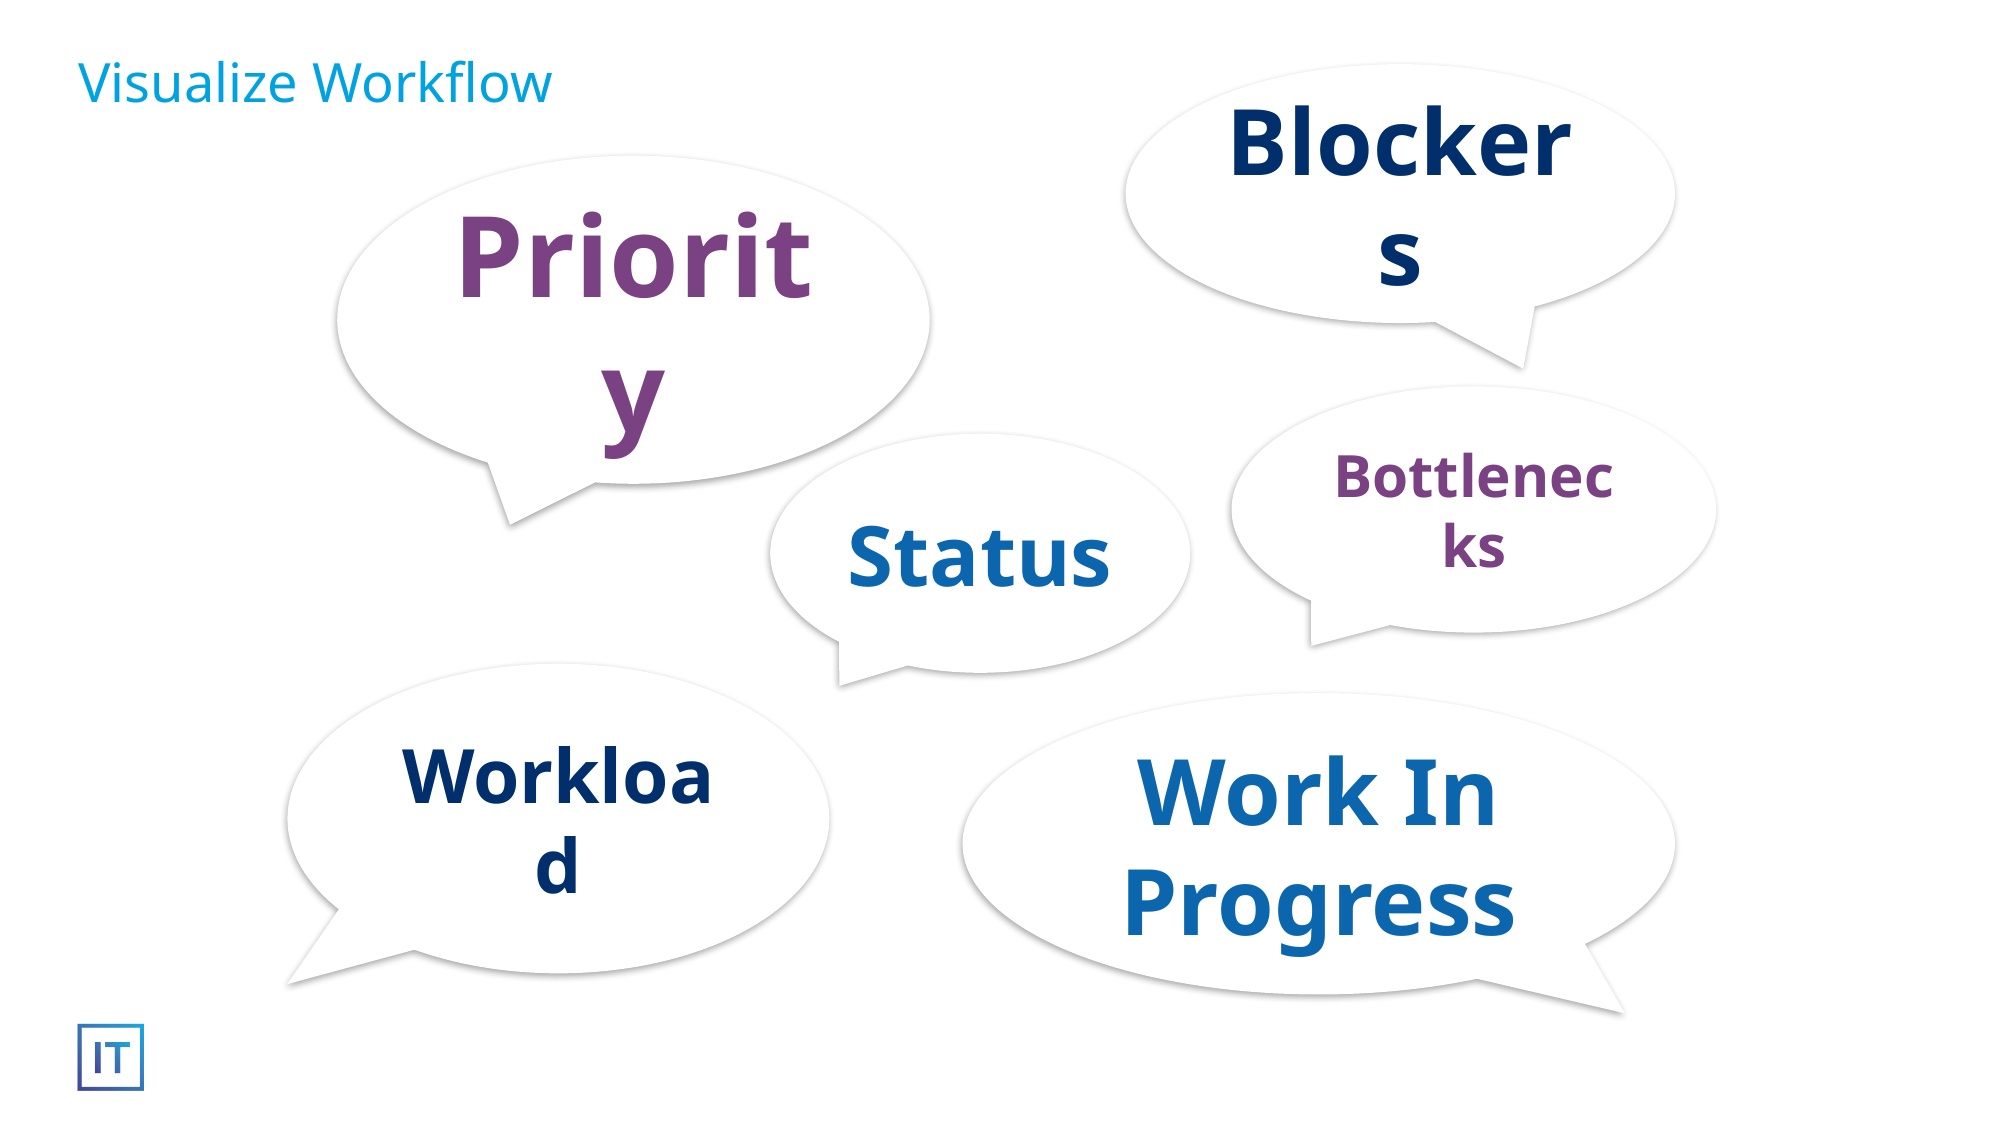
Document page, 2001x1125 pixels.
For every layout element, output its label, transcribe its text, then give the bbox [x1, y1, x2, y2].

text_box Bottlenecks [1230, 385, 1717, 647]
title Visualize Workflow [78, 48, 1922, 174]
text_box Workload [286, 662, 831, 985]
text_box Work In Progress [961, 692, 1676, 1015]
text_box Priority [336, 154, 931, 526]
text_box Blockers [1124, 63, 1676, 370]
text_box Status [769, 432, 1191, 687]
picture [69, 1016, 154, 1098]
